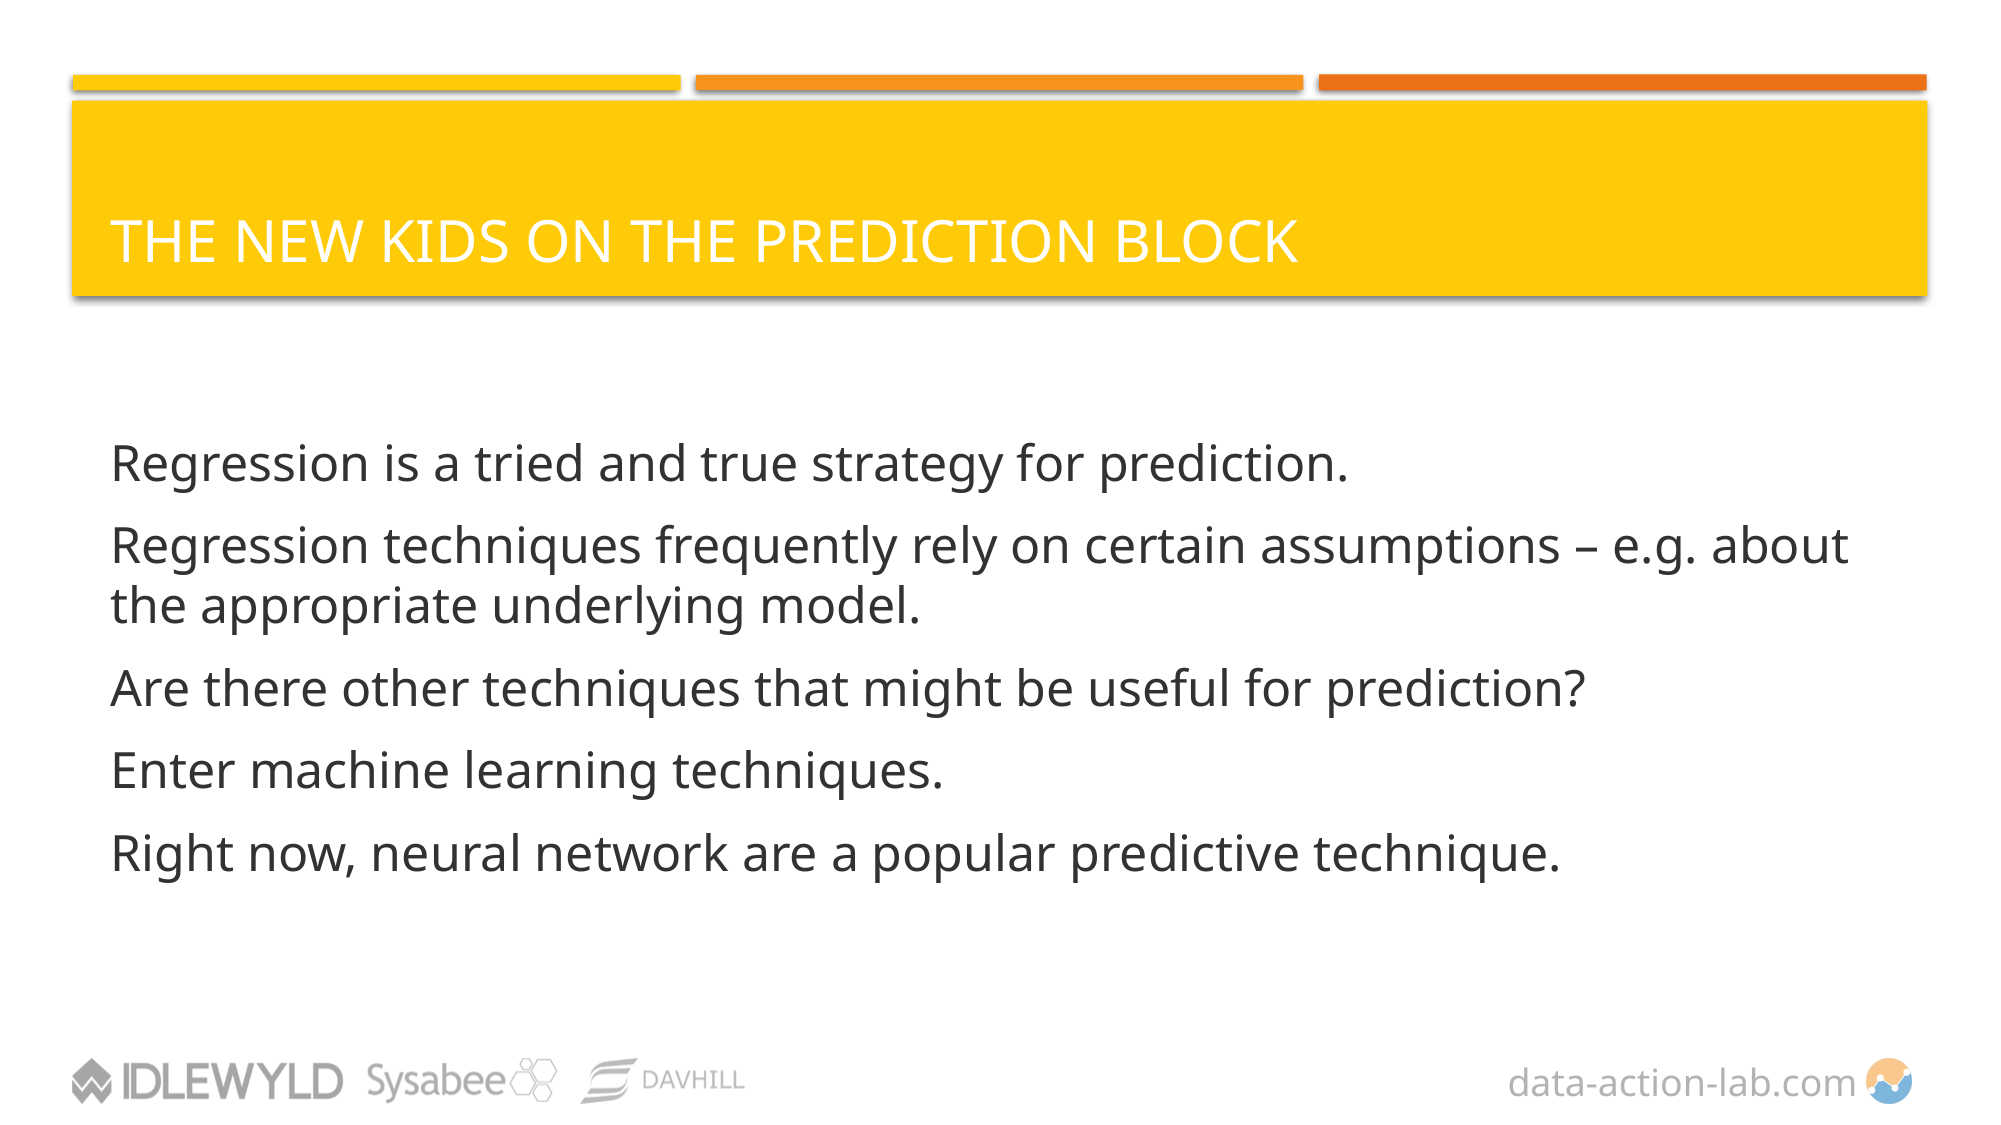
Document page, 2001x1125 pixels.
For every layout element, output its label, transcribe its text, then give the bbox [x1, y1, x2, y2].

list Regression is a tried and true strategy for prediction. Regression techniques frequently rely on certain assumptions – e.g. about the appropriate underlying model. Are there other techniques that might be useful for prediction? Enter machine learning techniques. Right now, neural network are a popular predictive technique. [95, 357, 1905, 1037]
title The New Kids On the PREDICTION BLOCK [95, 115, 1905, 282]
picture [72, 1058, 745, 1104]
